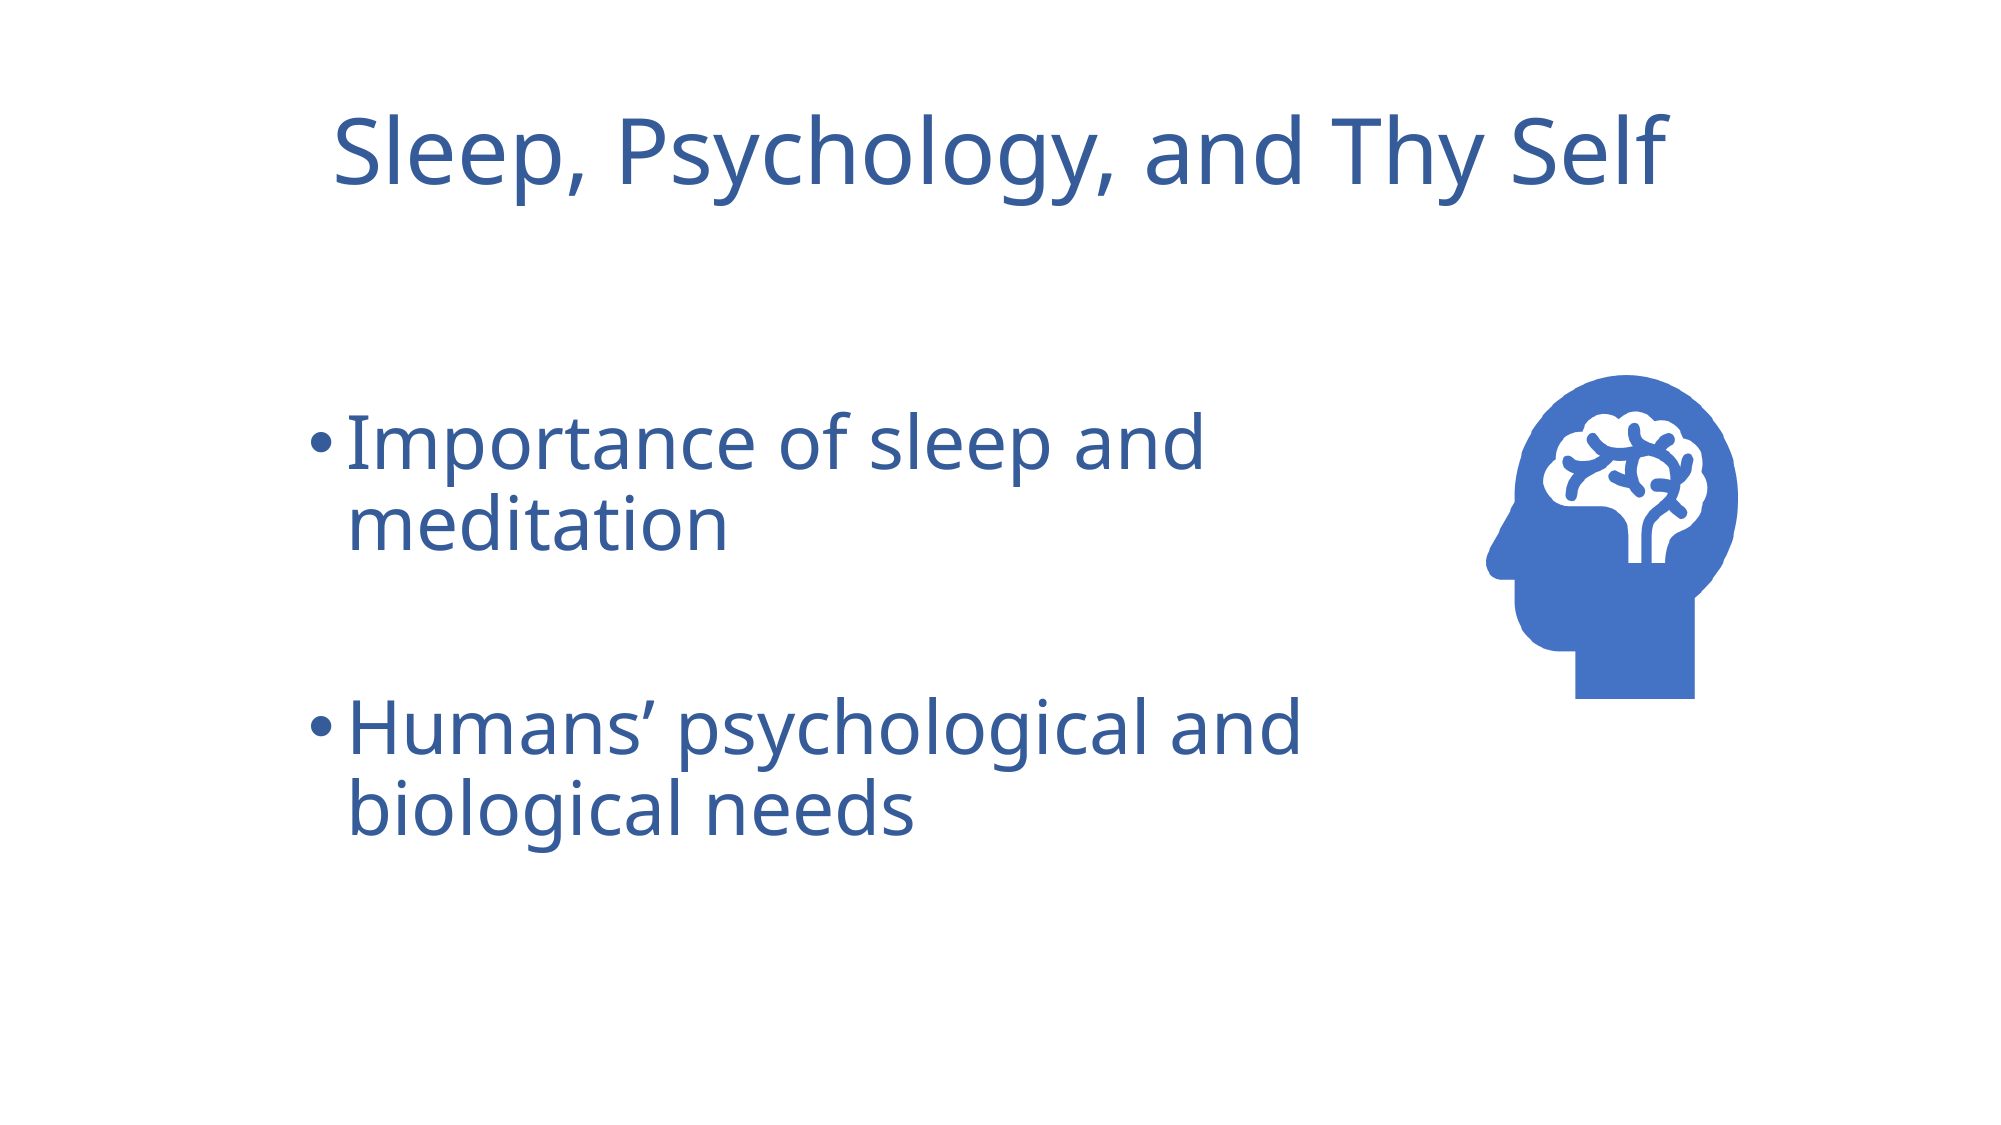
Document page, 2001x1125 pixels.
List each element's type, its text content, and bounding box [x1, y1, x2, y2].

title Sleep, Psychology, and Thy Self [293, 46, 1707, 264]
picture [1436, 345, 1787, 729]
list Importance of sleep and meditation Humans’ psychological and biological needs [293, 336, 1355, 921]
